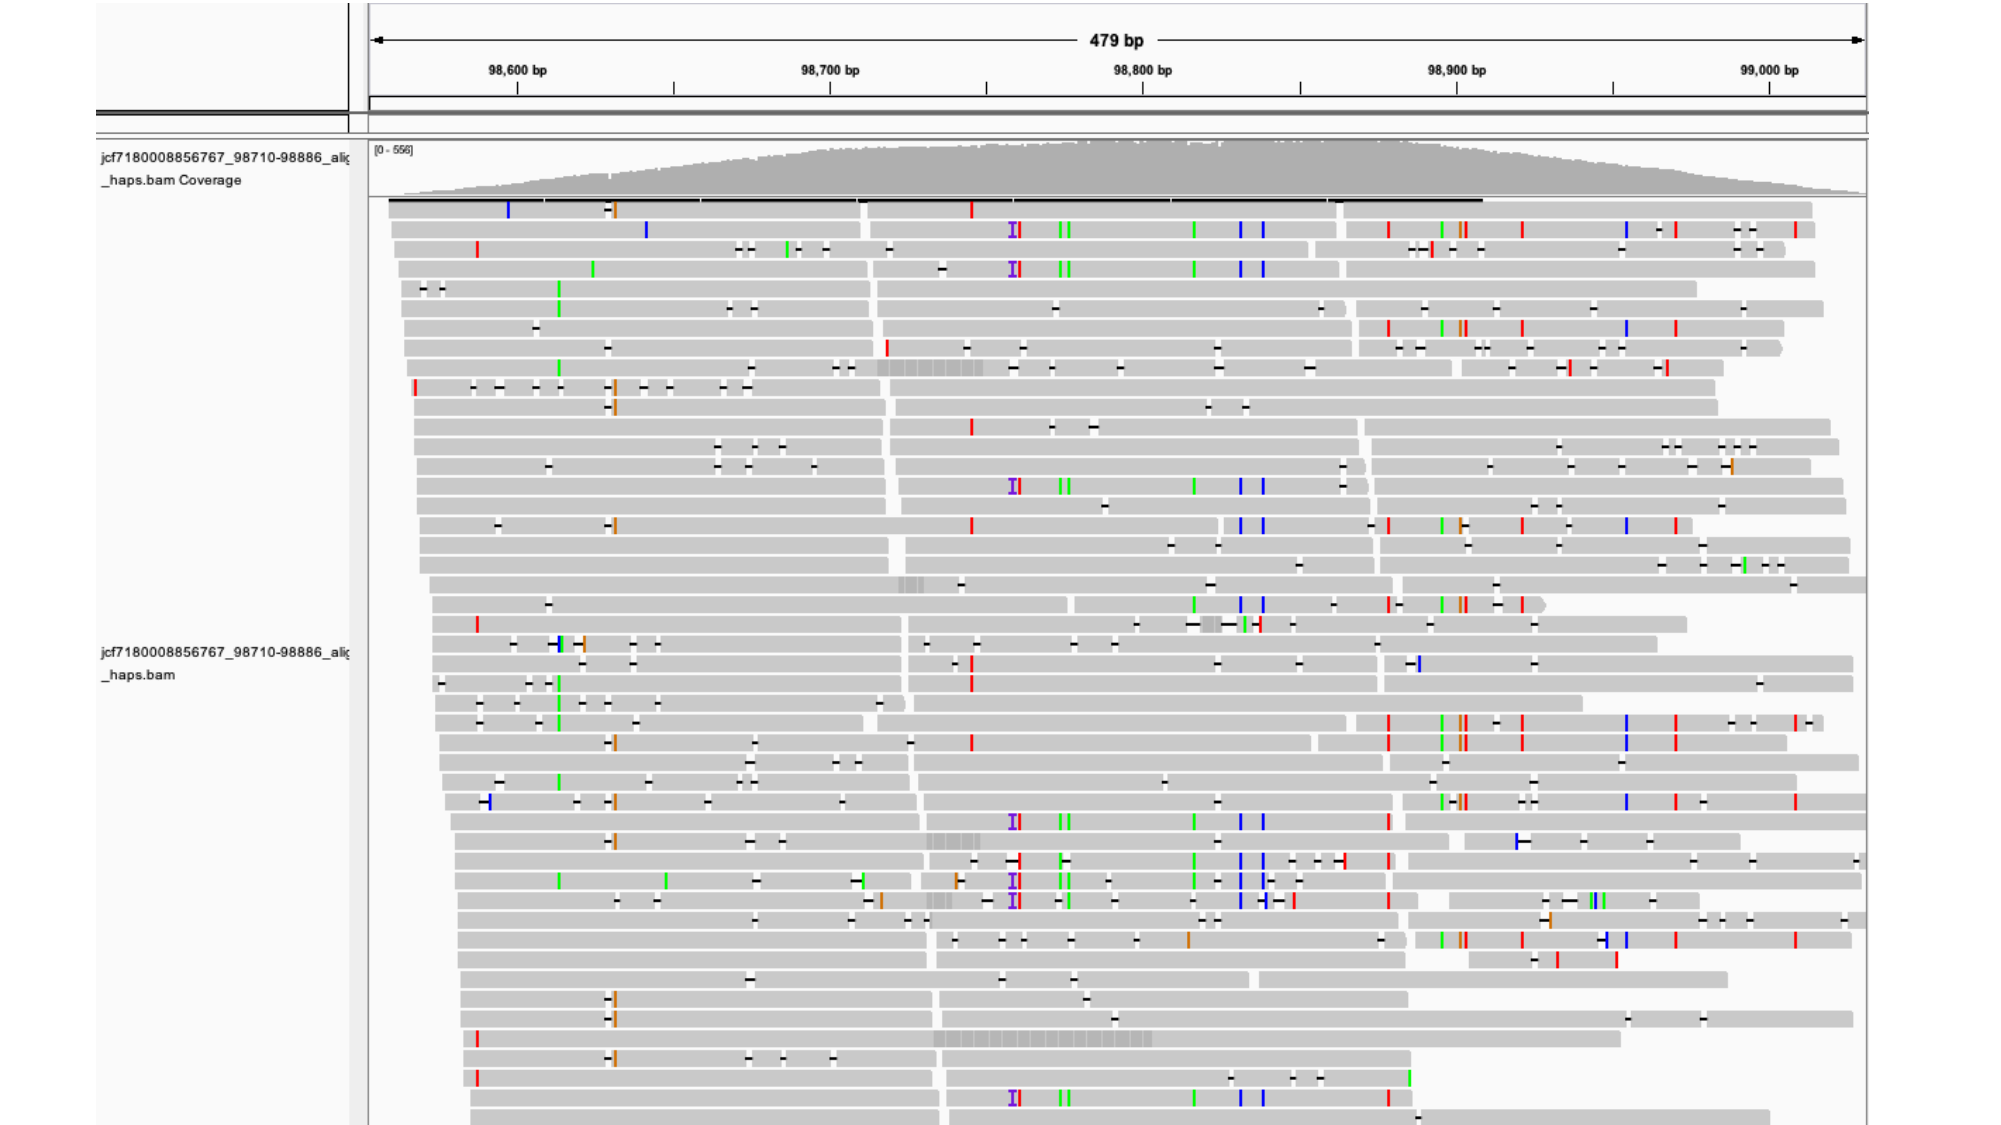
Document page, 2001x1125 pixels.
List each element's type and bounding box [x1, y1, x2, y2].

picture [95, 3, 1870, 1125]
